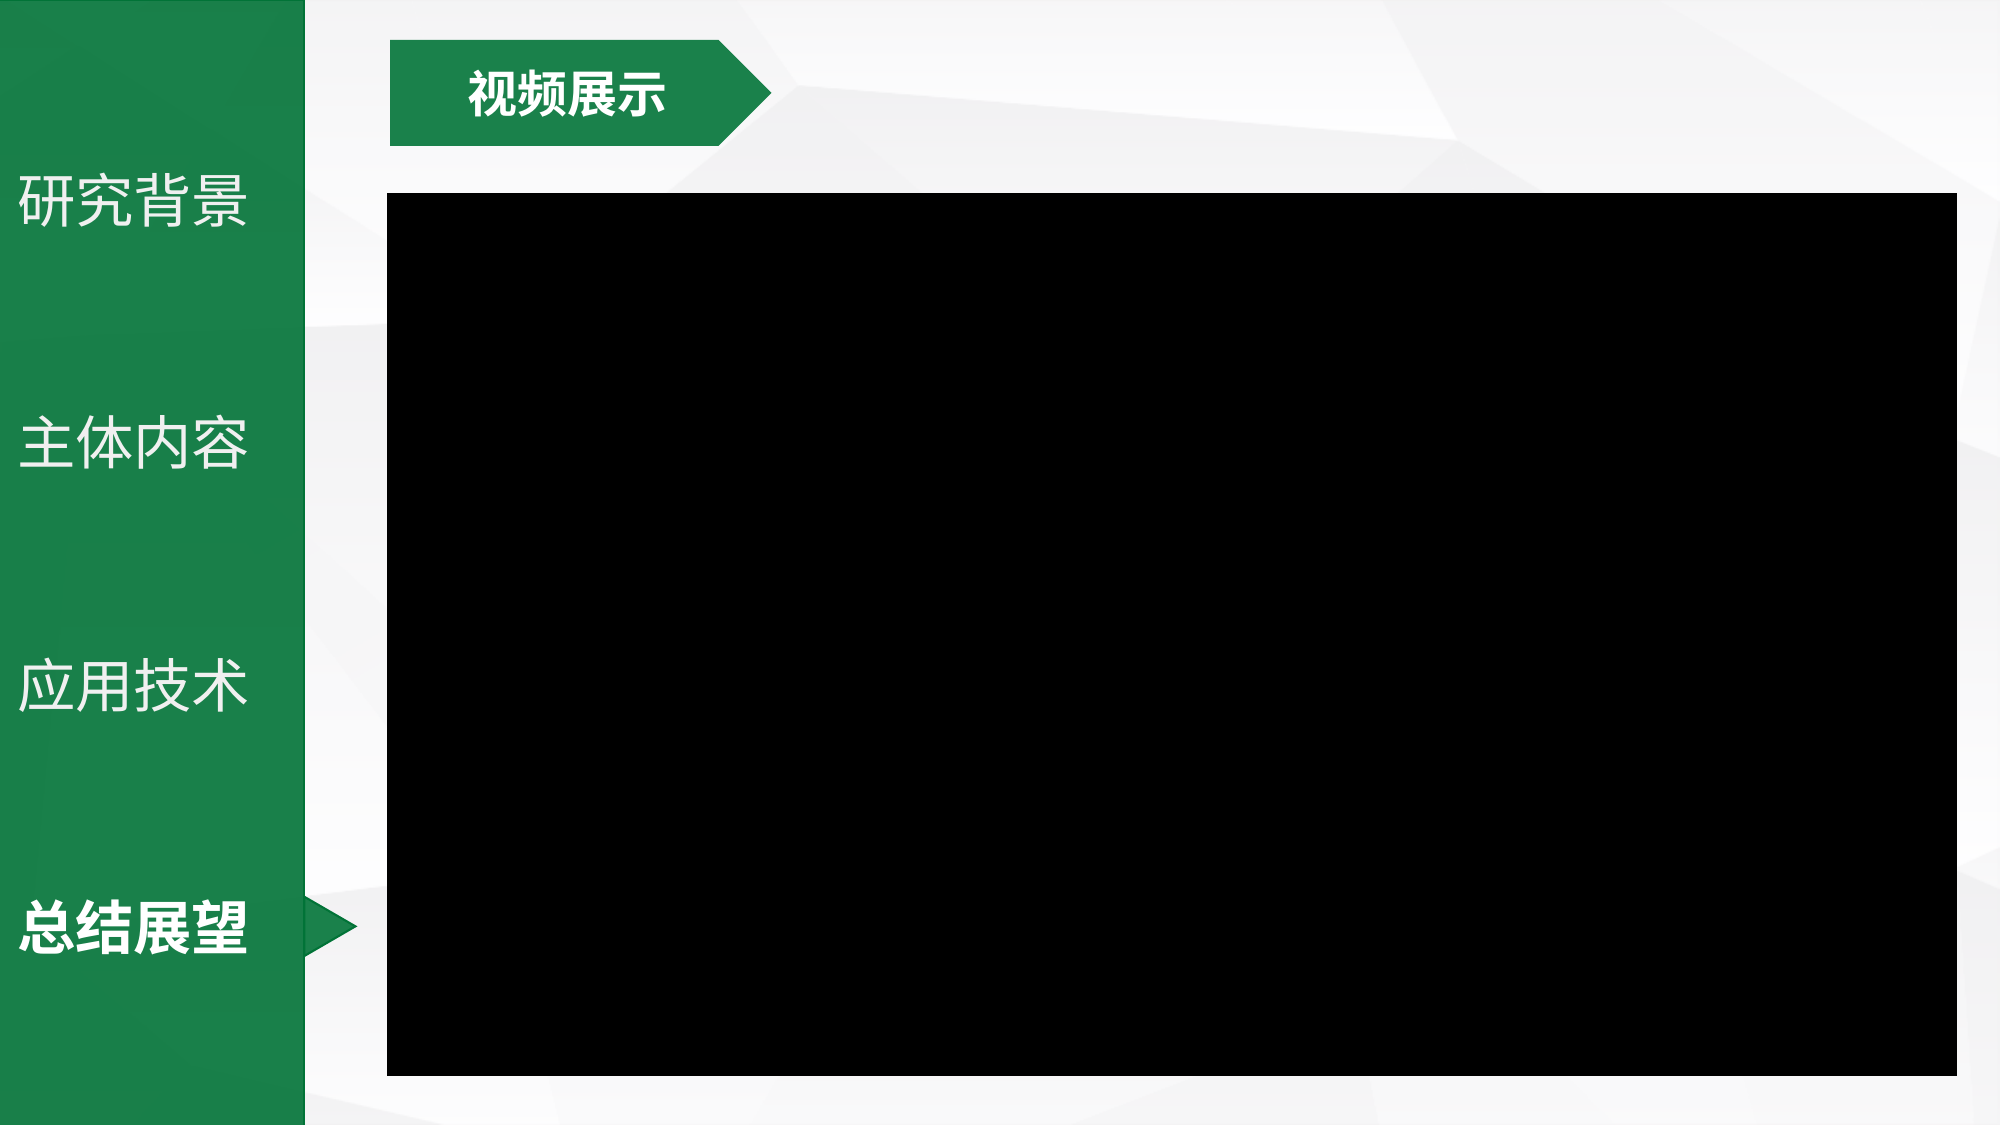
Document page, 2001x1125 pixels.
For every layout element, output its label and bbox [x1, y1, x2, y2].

text_box [386, 192, 1957, 1077]
picture [0, 0, 2000, 1125]
